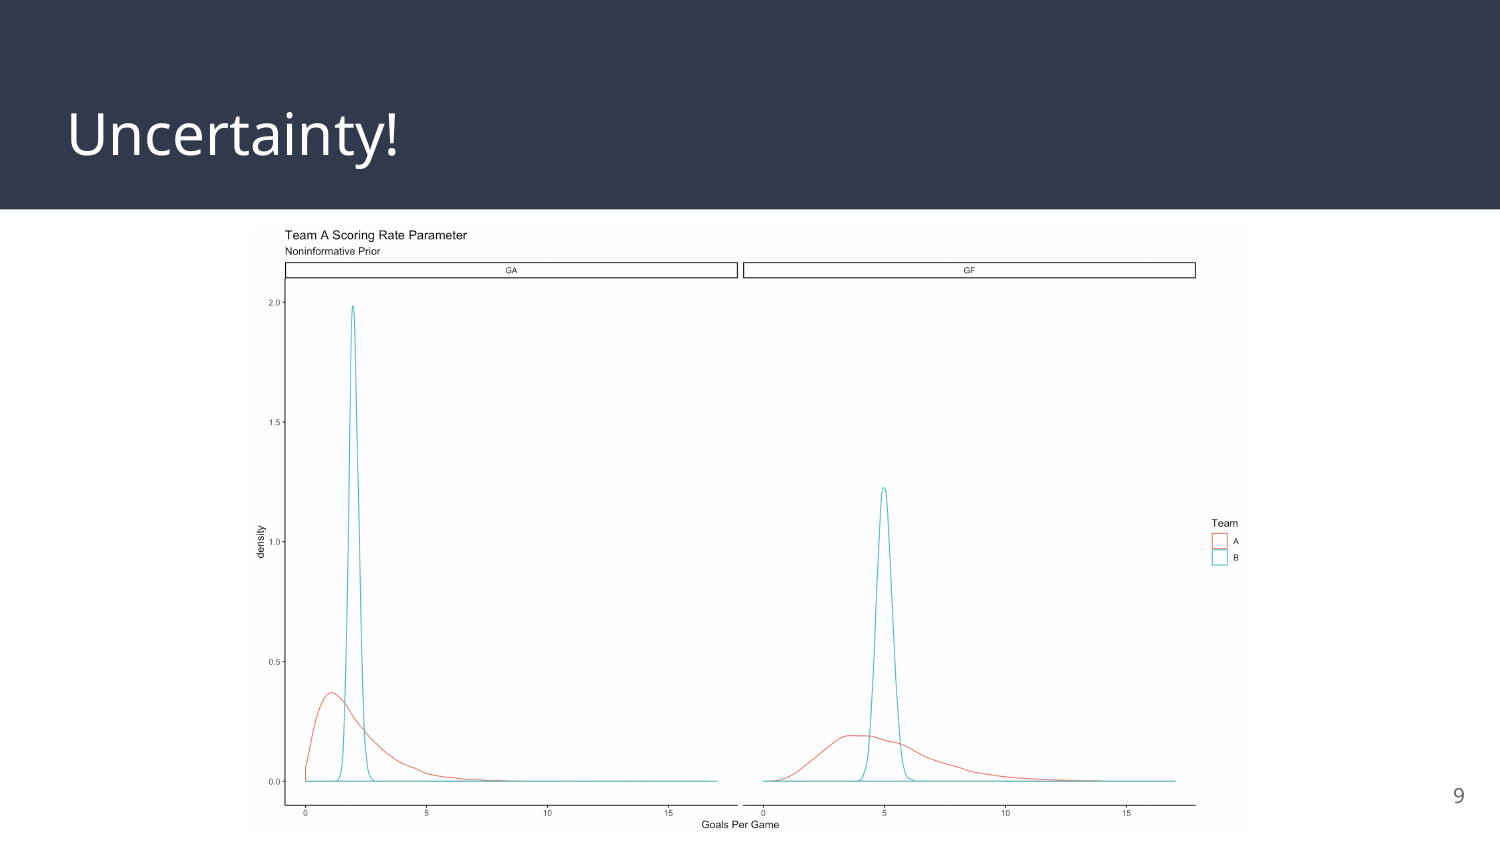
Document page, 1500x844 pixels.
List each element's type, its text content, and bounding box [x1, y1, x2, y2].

slide_number ‹#› [1389, 764, 1480, 830]
title Uncertainty! [51, 82, 1449, 185]
picture [251, 224, 1249, 835]
